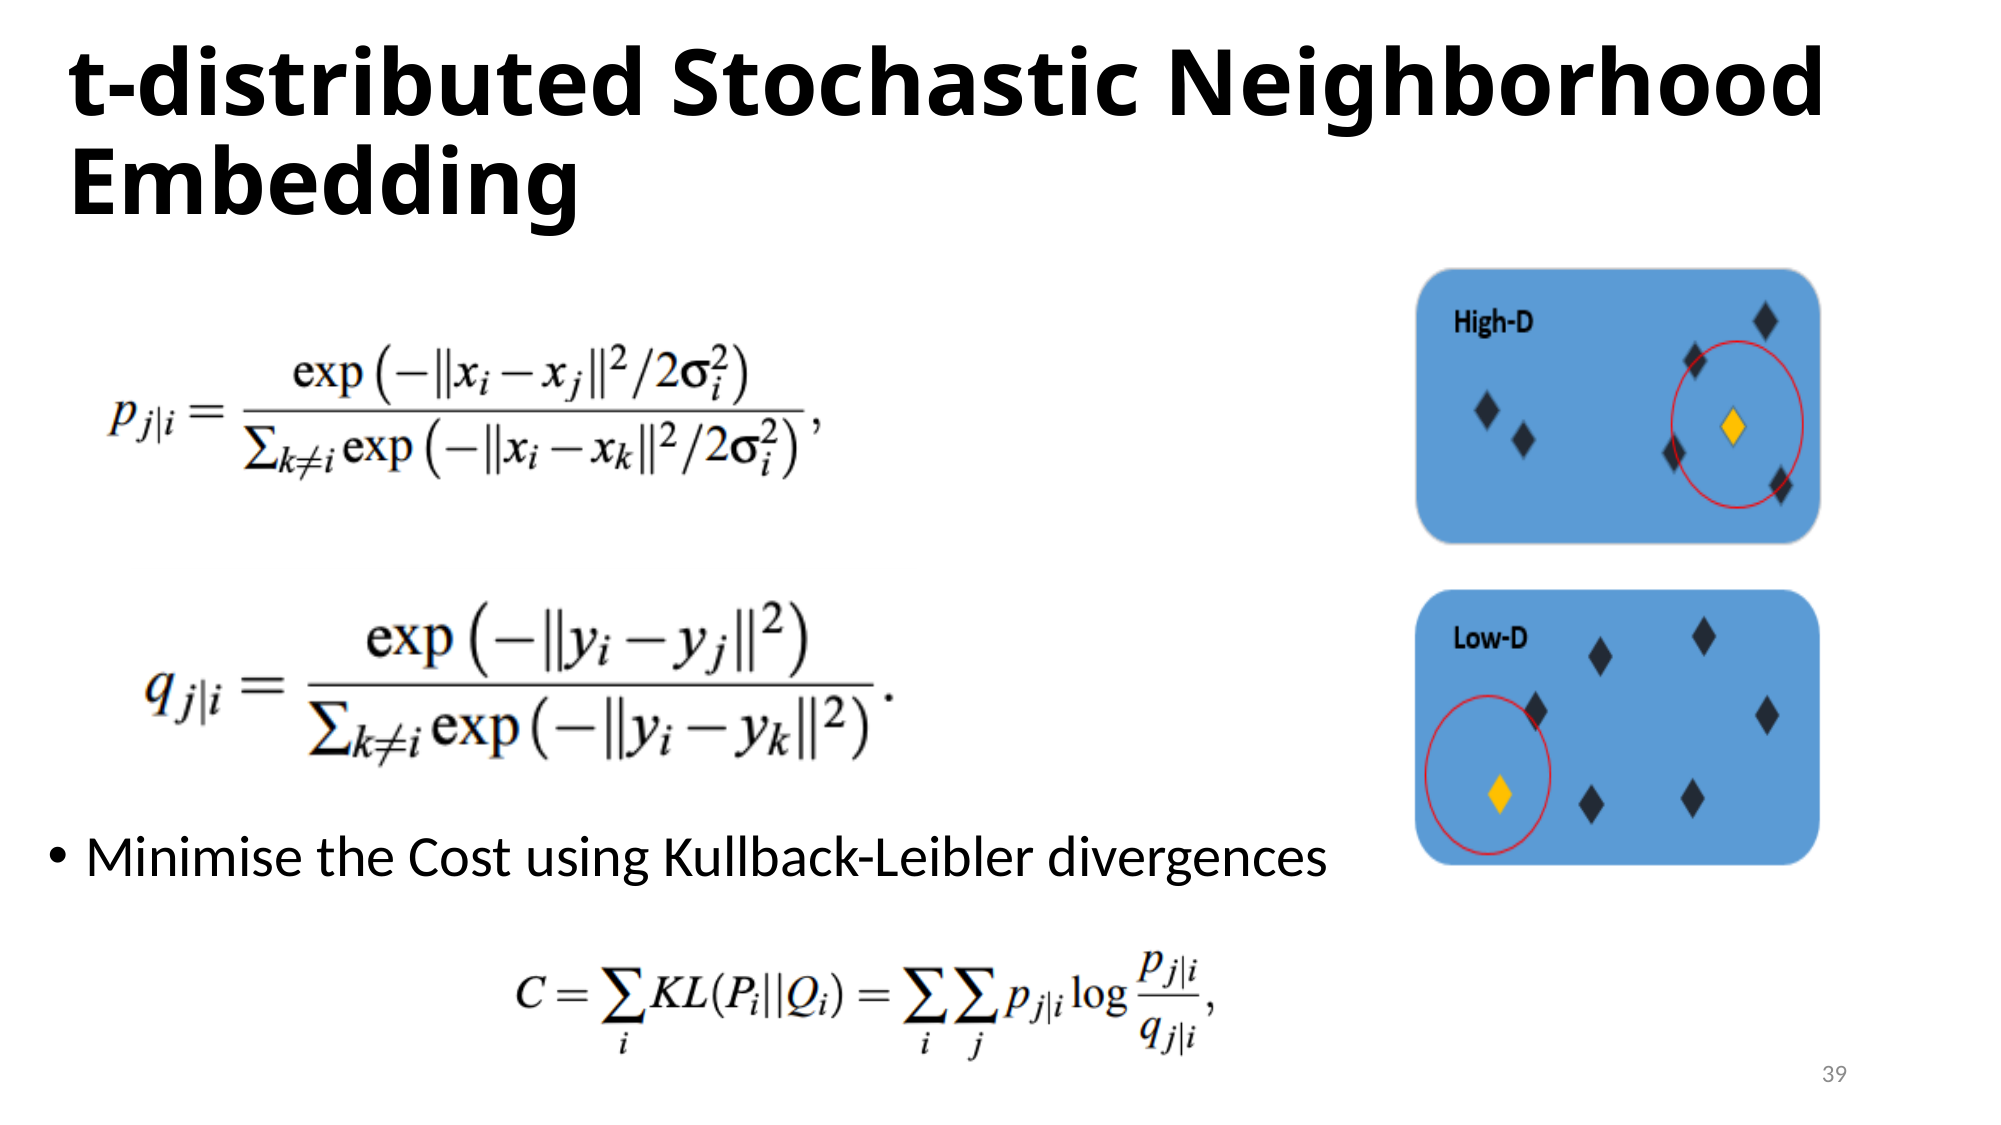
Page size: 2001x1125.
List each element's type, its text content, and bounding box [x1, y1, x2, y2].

picture [131, 567, 917, 779]
title t-distributed Stochastic Neighborhood Embedding [52, 69, 1938, 201]
list Minimise the Cost using Kullback-Leibler divergences [32, 818, 1449, 1125]
picture [502, 927, 1241, 1074]
text_box [75, 199, 821, 500]
slide_number 39 [1449, 1042, 1863, 1103]
picture [970, 264, 2000, 888]
picture [90, 318, 872, 495]
